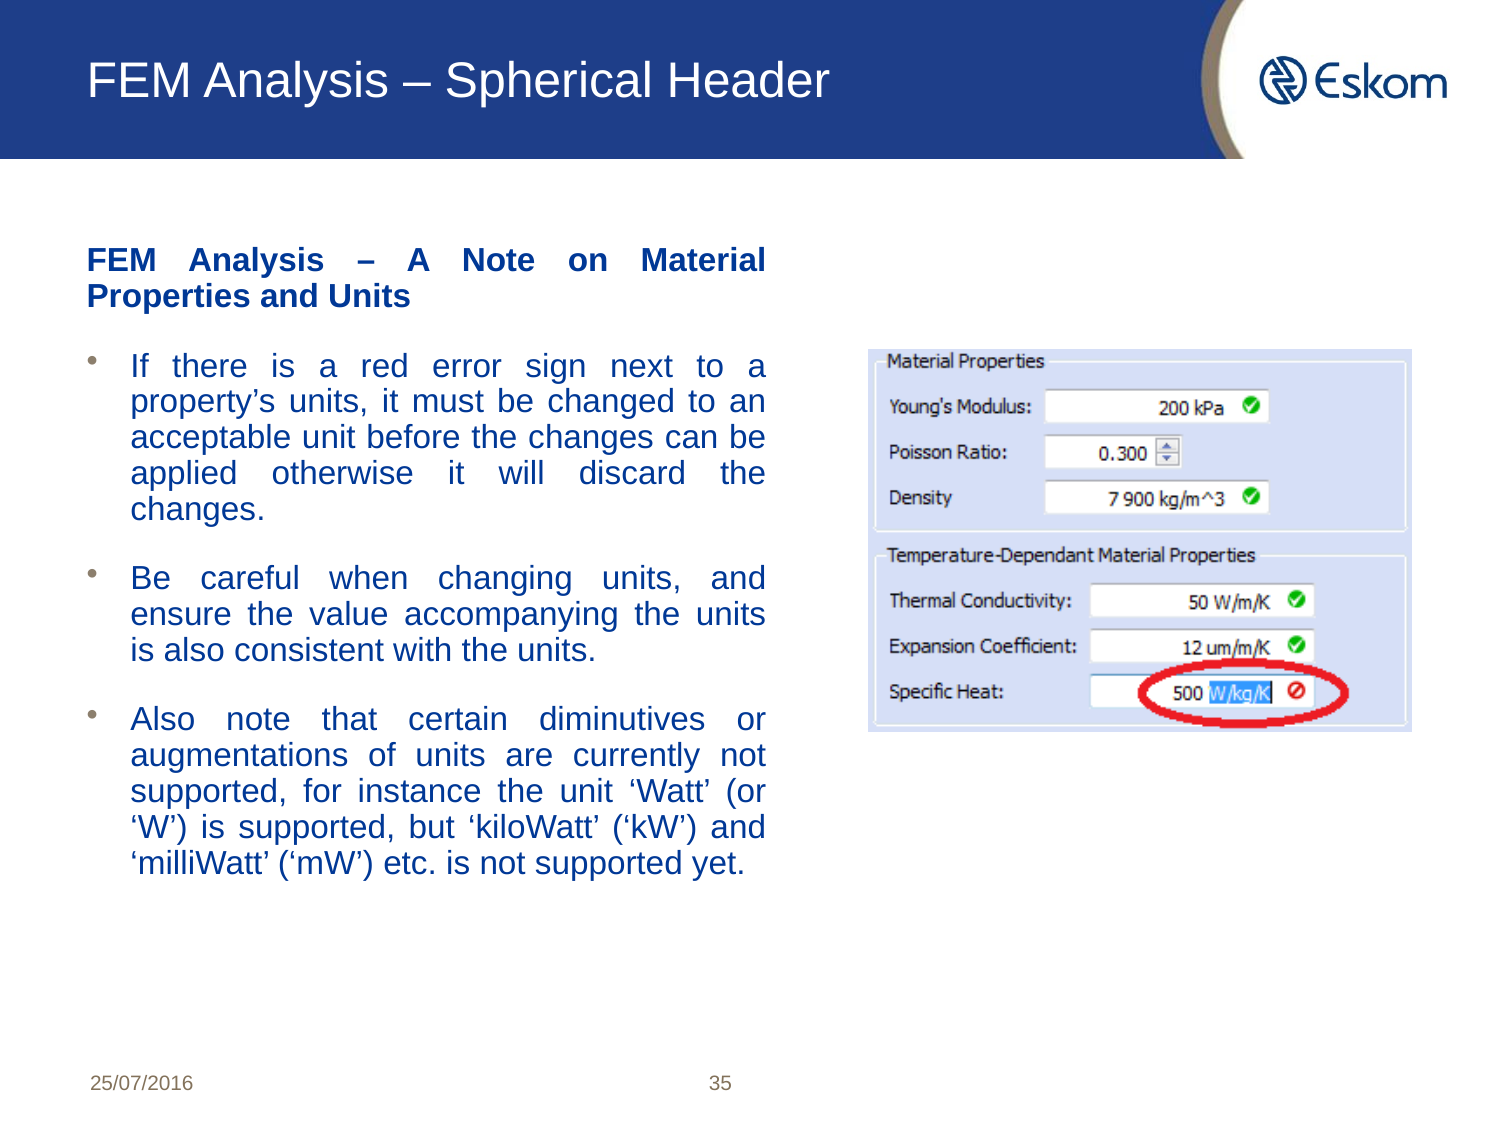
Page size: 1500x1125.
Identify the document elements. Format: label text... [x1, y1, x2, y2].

picture [0, 0, 1246, 159]
picture [1257, 55, 1450, 105]
title FEM Analysis – Spherical Header [71, 27, 1142, 137]
list FEM Analysis – A Note on Material Properties and Units If there is a red error sign next to a property’s units, it must be changed to an acceptable unit before the changes can be applied otherwise it will discard the changes. Be careful when changing units, and ensure the value accompanying the units is also consistent with the units. Also note that certain diminutives or augmentations of units are currently not supported, for instance the unit ‘Watt’ (or ‘W’) is supported, but ‘kiloWatt’ (‘kW’) and ‘milliWatt’ (‘mW’) etc. is not supported yet. [71, 235, 783, 1064]
slide_number 35 [643, 1058, 798, 1103]
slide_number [75, 1064, 361, 1103]
picture [867, 349, 1412, 732]
